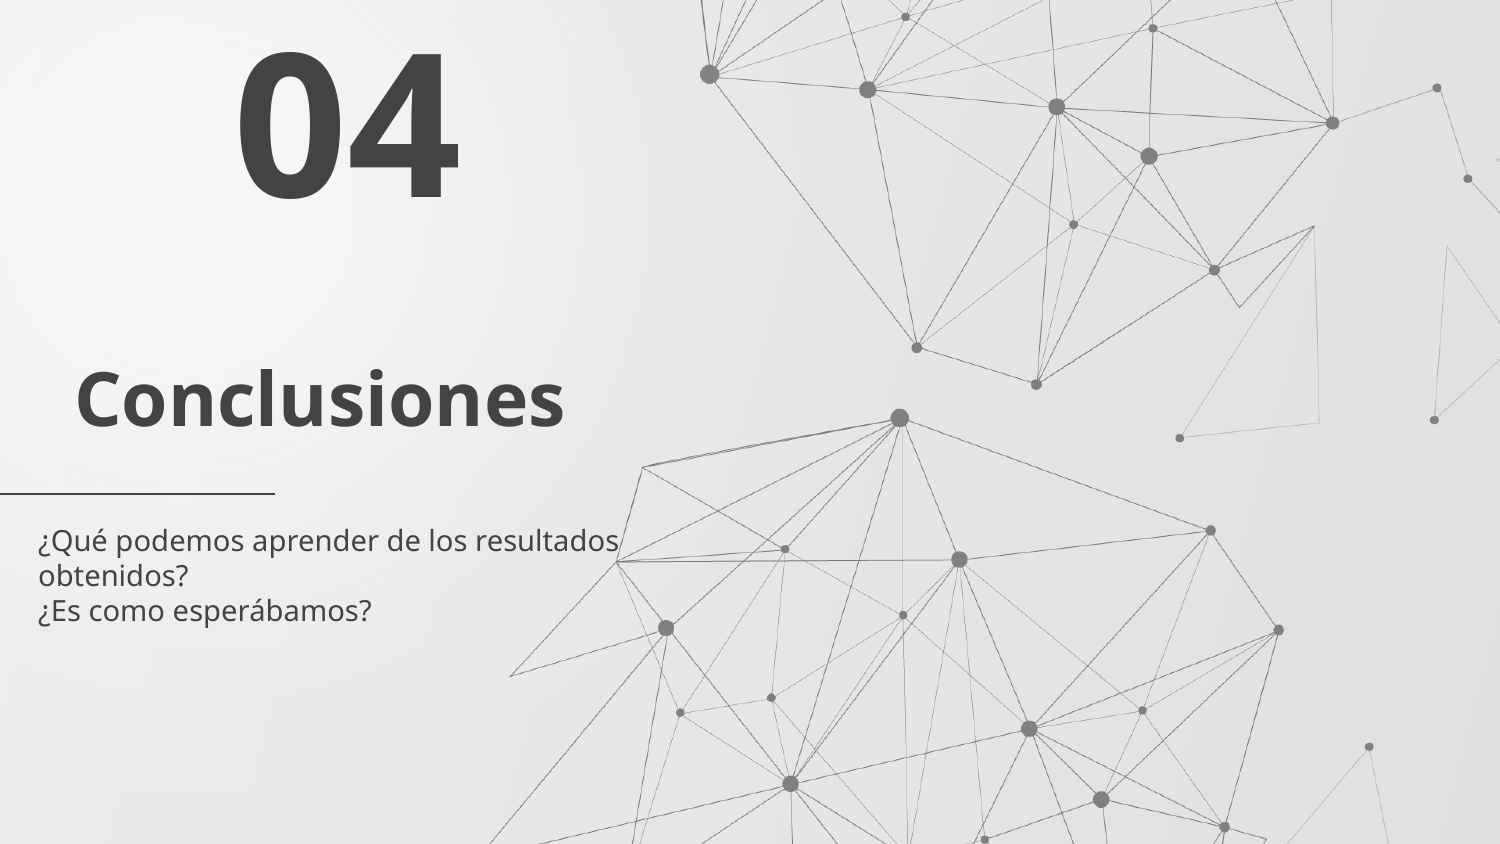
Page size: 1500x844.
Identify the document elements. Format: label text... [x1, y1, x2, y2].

title 04 [218, 55, 708, 180]
title Conclusiones [59, 238, 912, 554]
picture [0, 0, 1500, 844]
subtitle ¿Qué podemos aprender de los resultados obtenidos? ¿Es como esperábamos? [23, 507, 717, 596]
